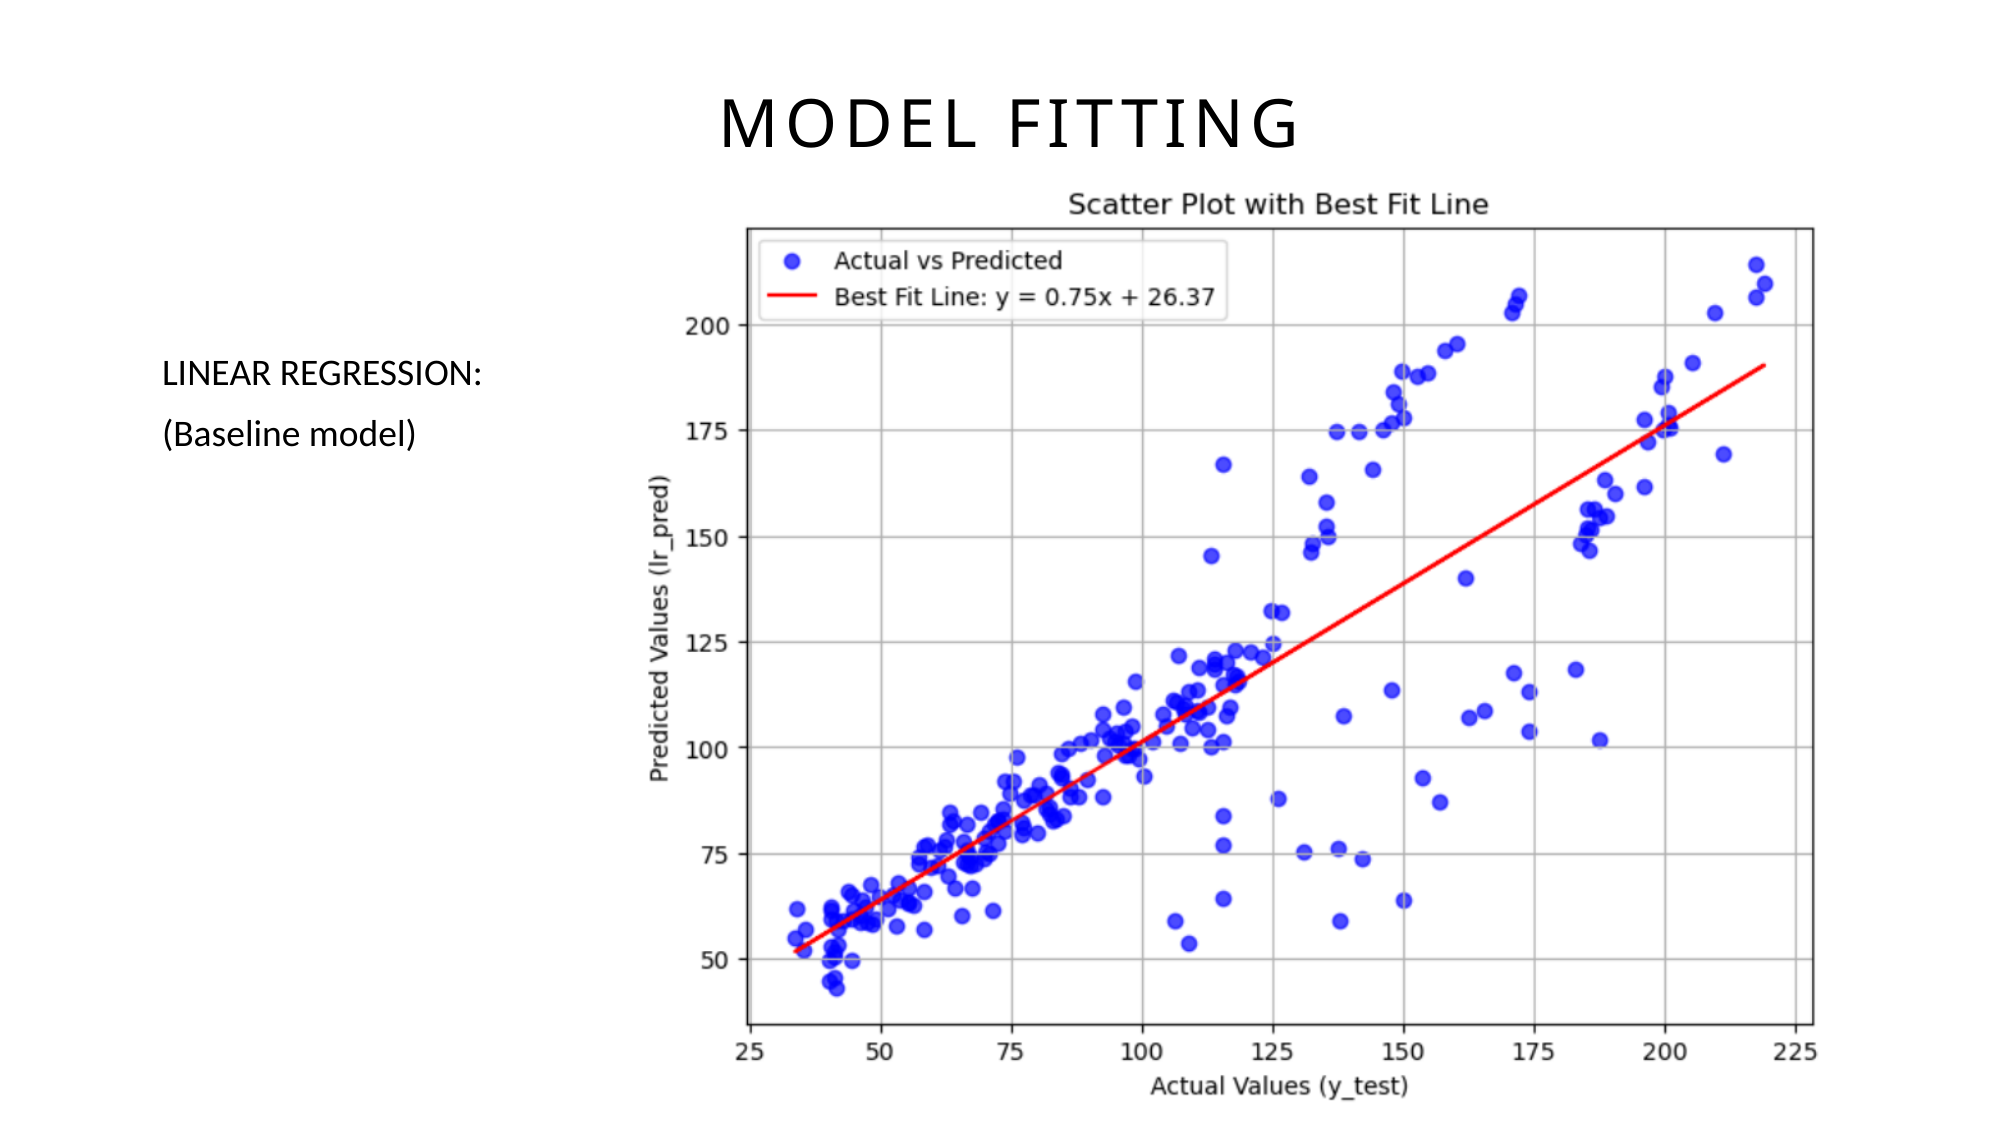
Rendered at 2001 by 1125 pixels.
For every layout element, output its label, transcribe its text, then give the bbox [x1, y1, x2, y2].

picture [631, 175, 1822, 1109]
list LINEAR REGRESSION: (Baseline model) [146, 345, 631, 942]
title Model fitting [146, 16, 1872, 235]
